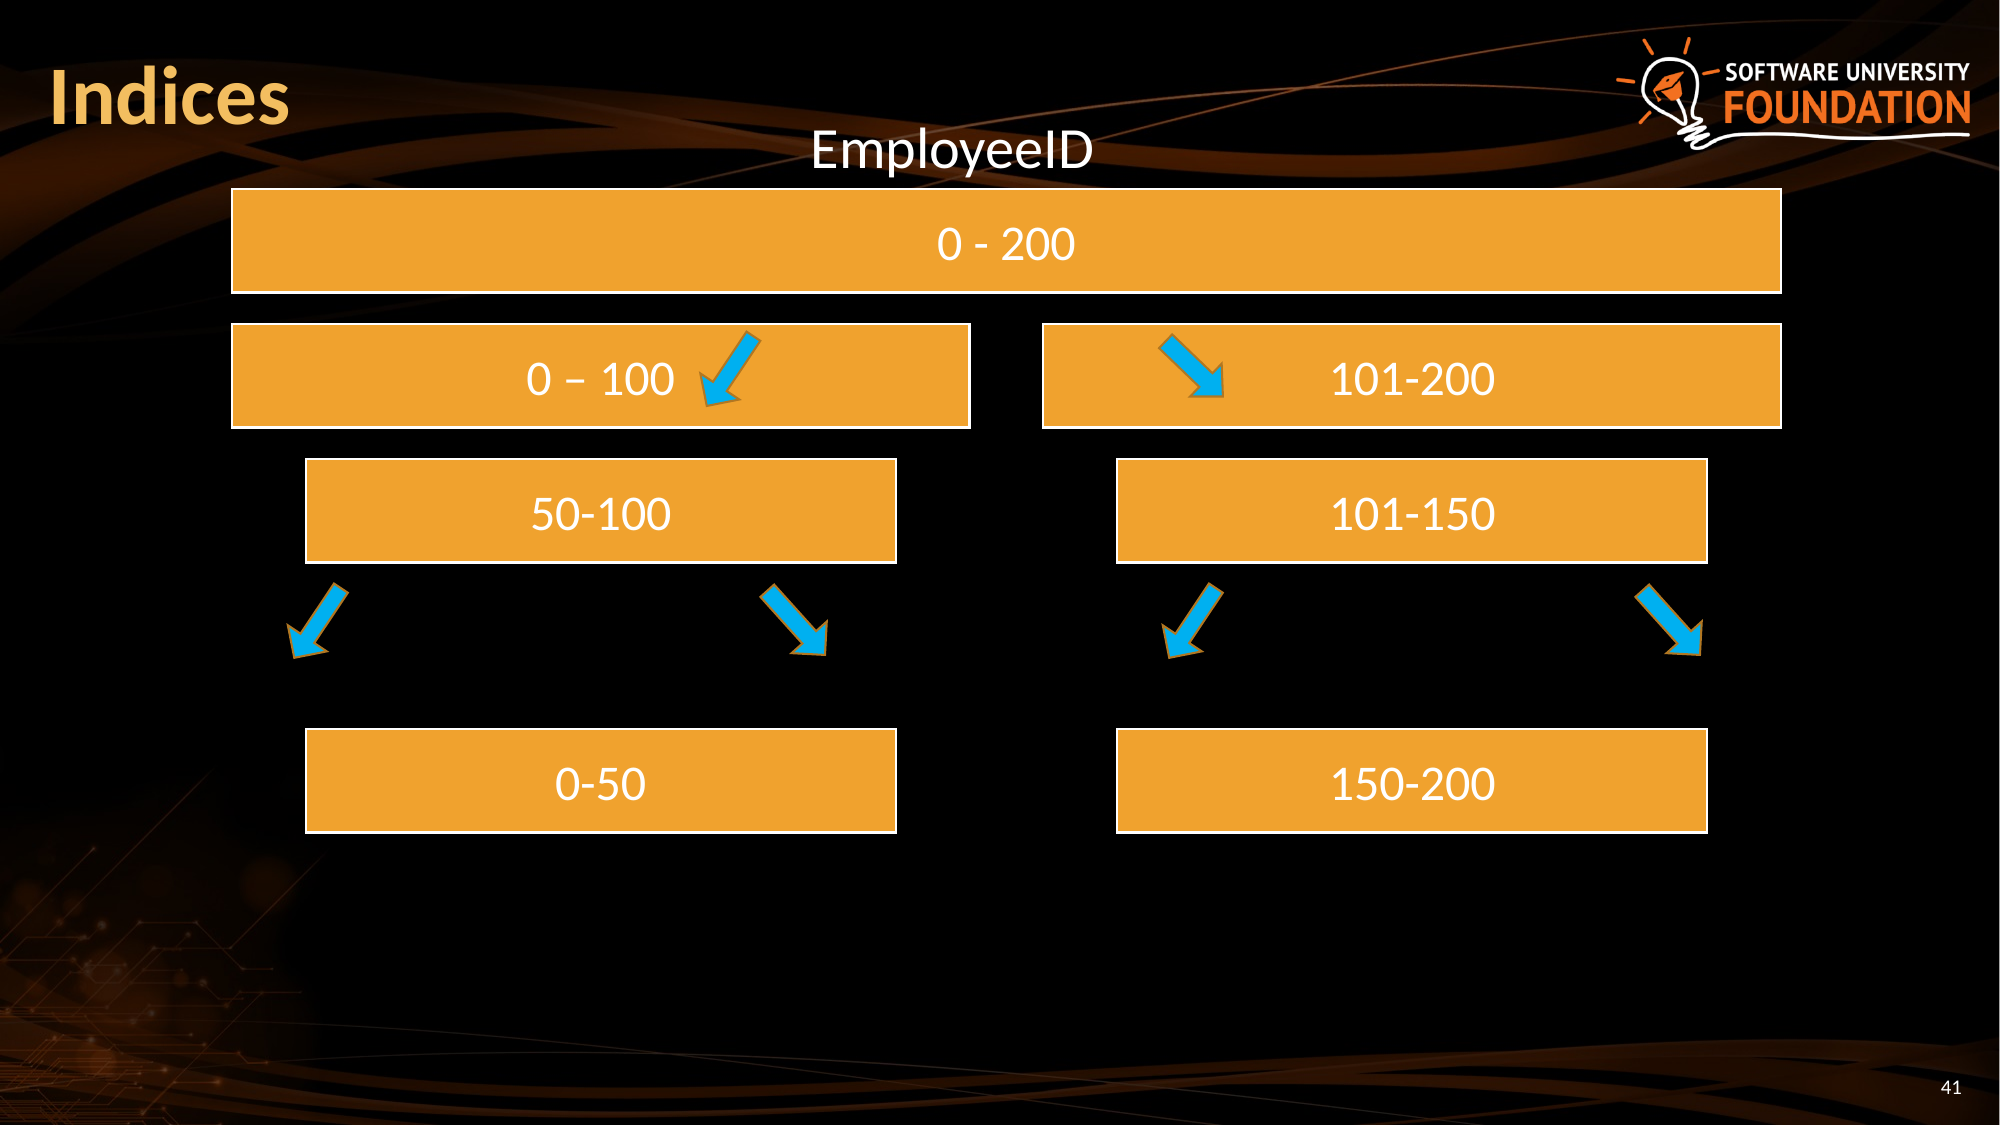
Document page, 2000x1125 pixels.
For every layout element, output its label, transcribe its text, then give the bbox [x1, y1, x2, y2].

text_box EmployeeID [796, 102, 1139, 188]
picture [0, 0, 2000, 1125]
title Indices [30, 6, 1602, 189]
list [38, 188, 1975, 1103]
